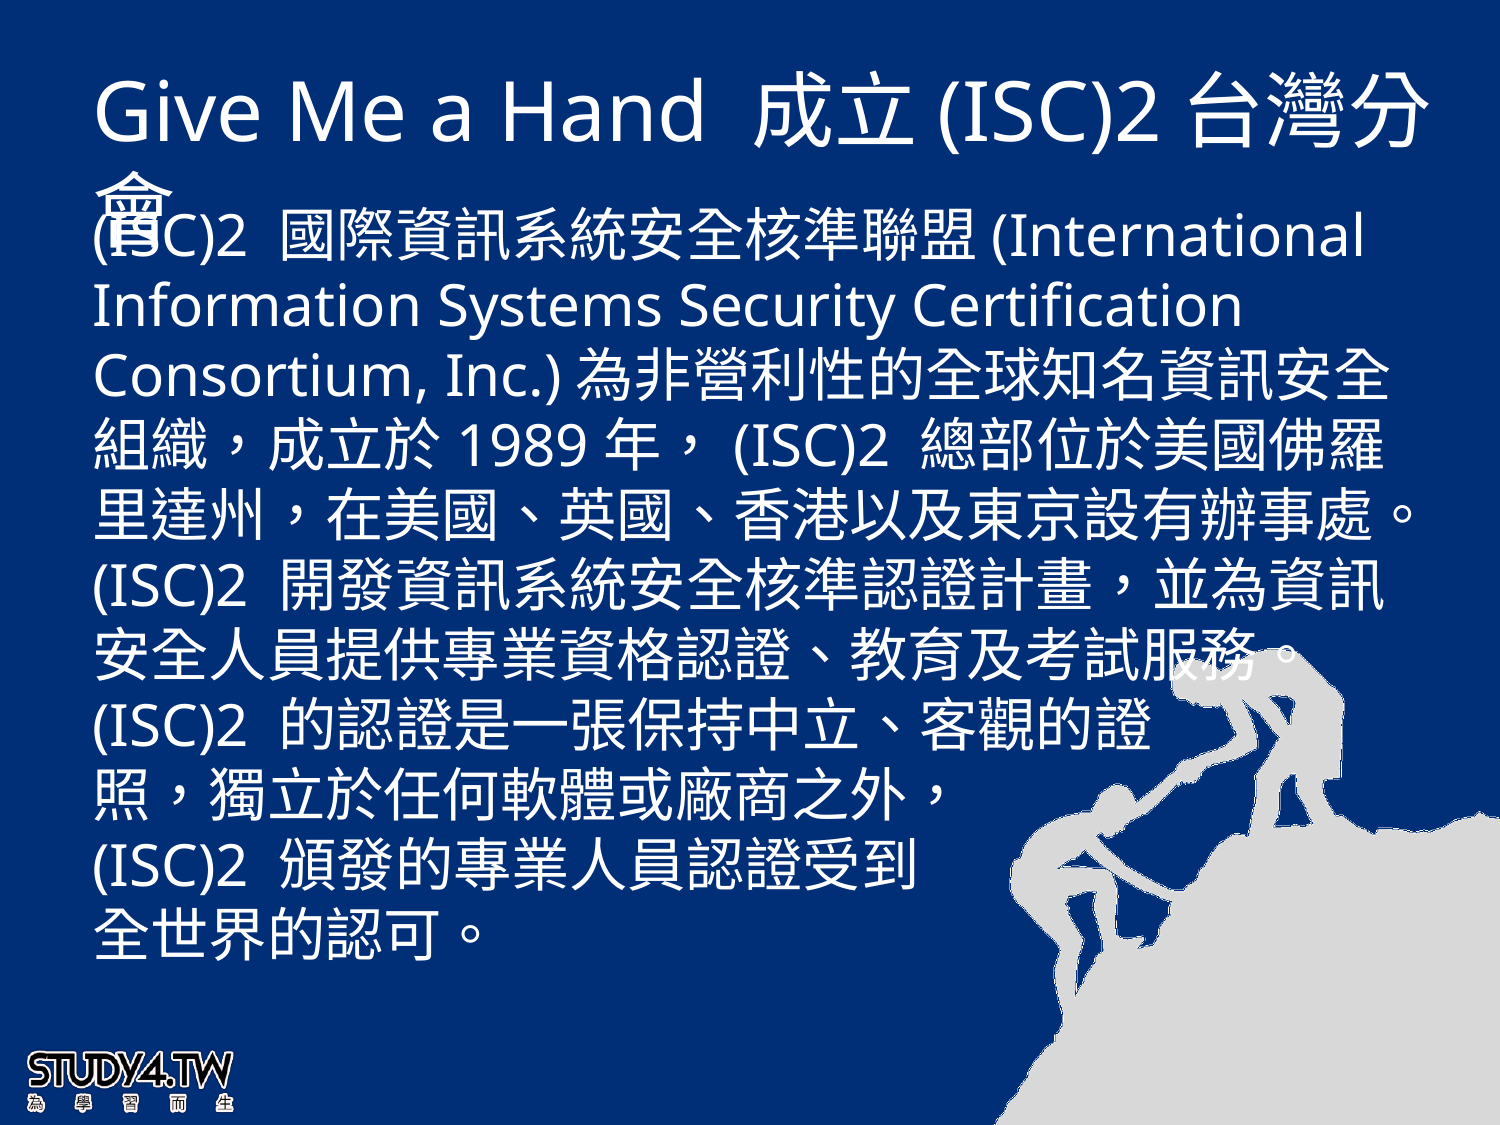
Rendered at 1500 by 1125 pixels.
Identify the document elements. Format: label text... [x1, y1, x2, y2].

text_box (ISC)2 國際資訊系統安全核準聯盟(International Information Systems Security Certification Consortium, Inc.)為非營利性的全球知名資訊安全組織，成立於1989年，(ISC)2 總部位於美國佛羅里達州，在美國、英國、香港以及東京設有辦事處。(ISC)2 開發資訊系統安全核準認證計畫，並為資訊安全人員提供專業資格認證、教育及考試服務。 (ISC)2 的認證是一張保持中立、客觀的證 照，獨立於任何軟體或廠商之外， (ISC)2 頒發的專業人員認證受到 全世界的認可。 [77, 190, 1459, 975]
picture [878, 632, 1500, 1125]
picture [19, 1040, 242, 1117]
text_box Give Me a Hand 成立(ISC)2台灣分會 [77, 50, 1478, 266]
